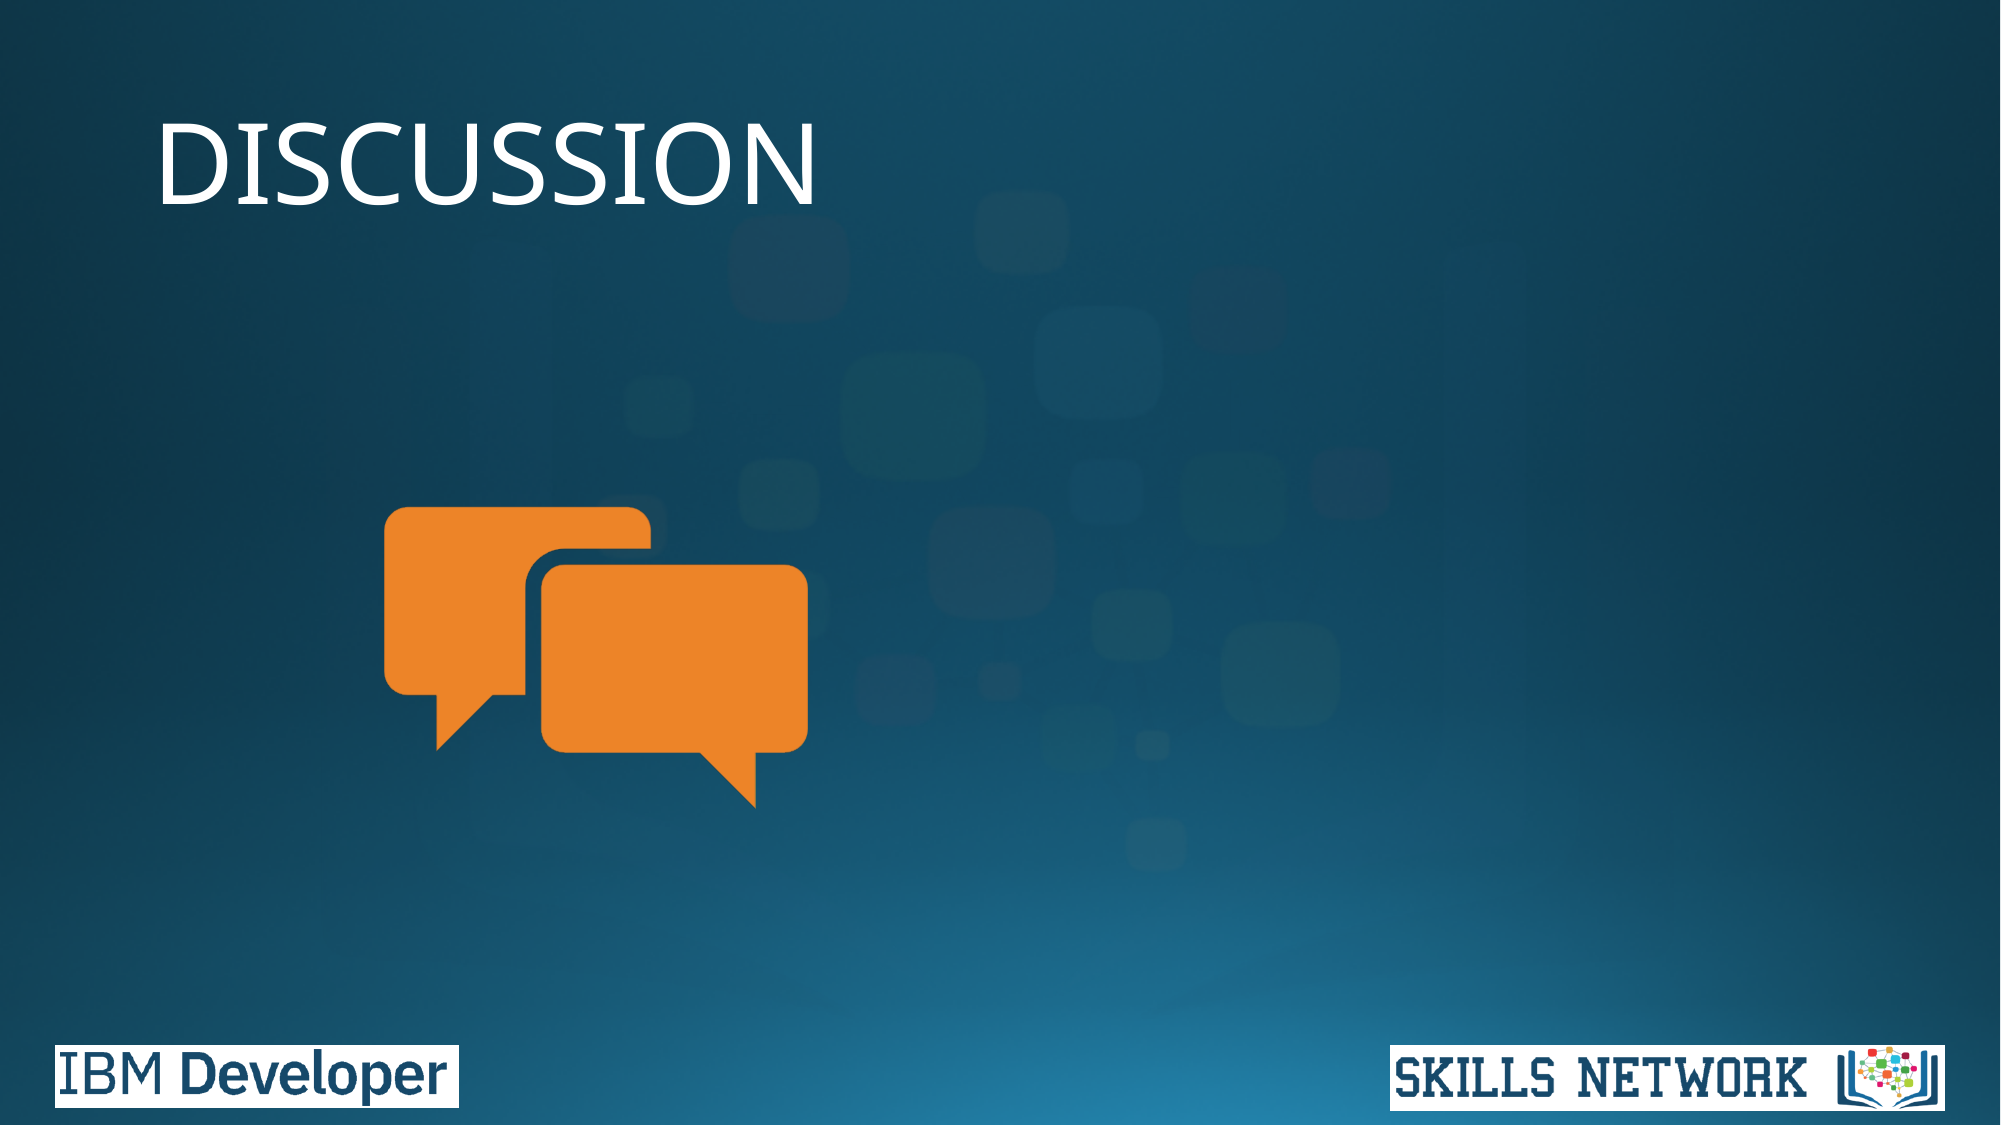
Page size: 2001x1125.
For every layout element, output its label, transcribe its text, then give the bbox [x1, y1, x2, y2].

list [345, 405, 847, 907]
picture [0, 0, 2001, 1125]
title DISCUSSION [137, 59, 1863, 278]
